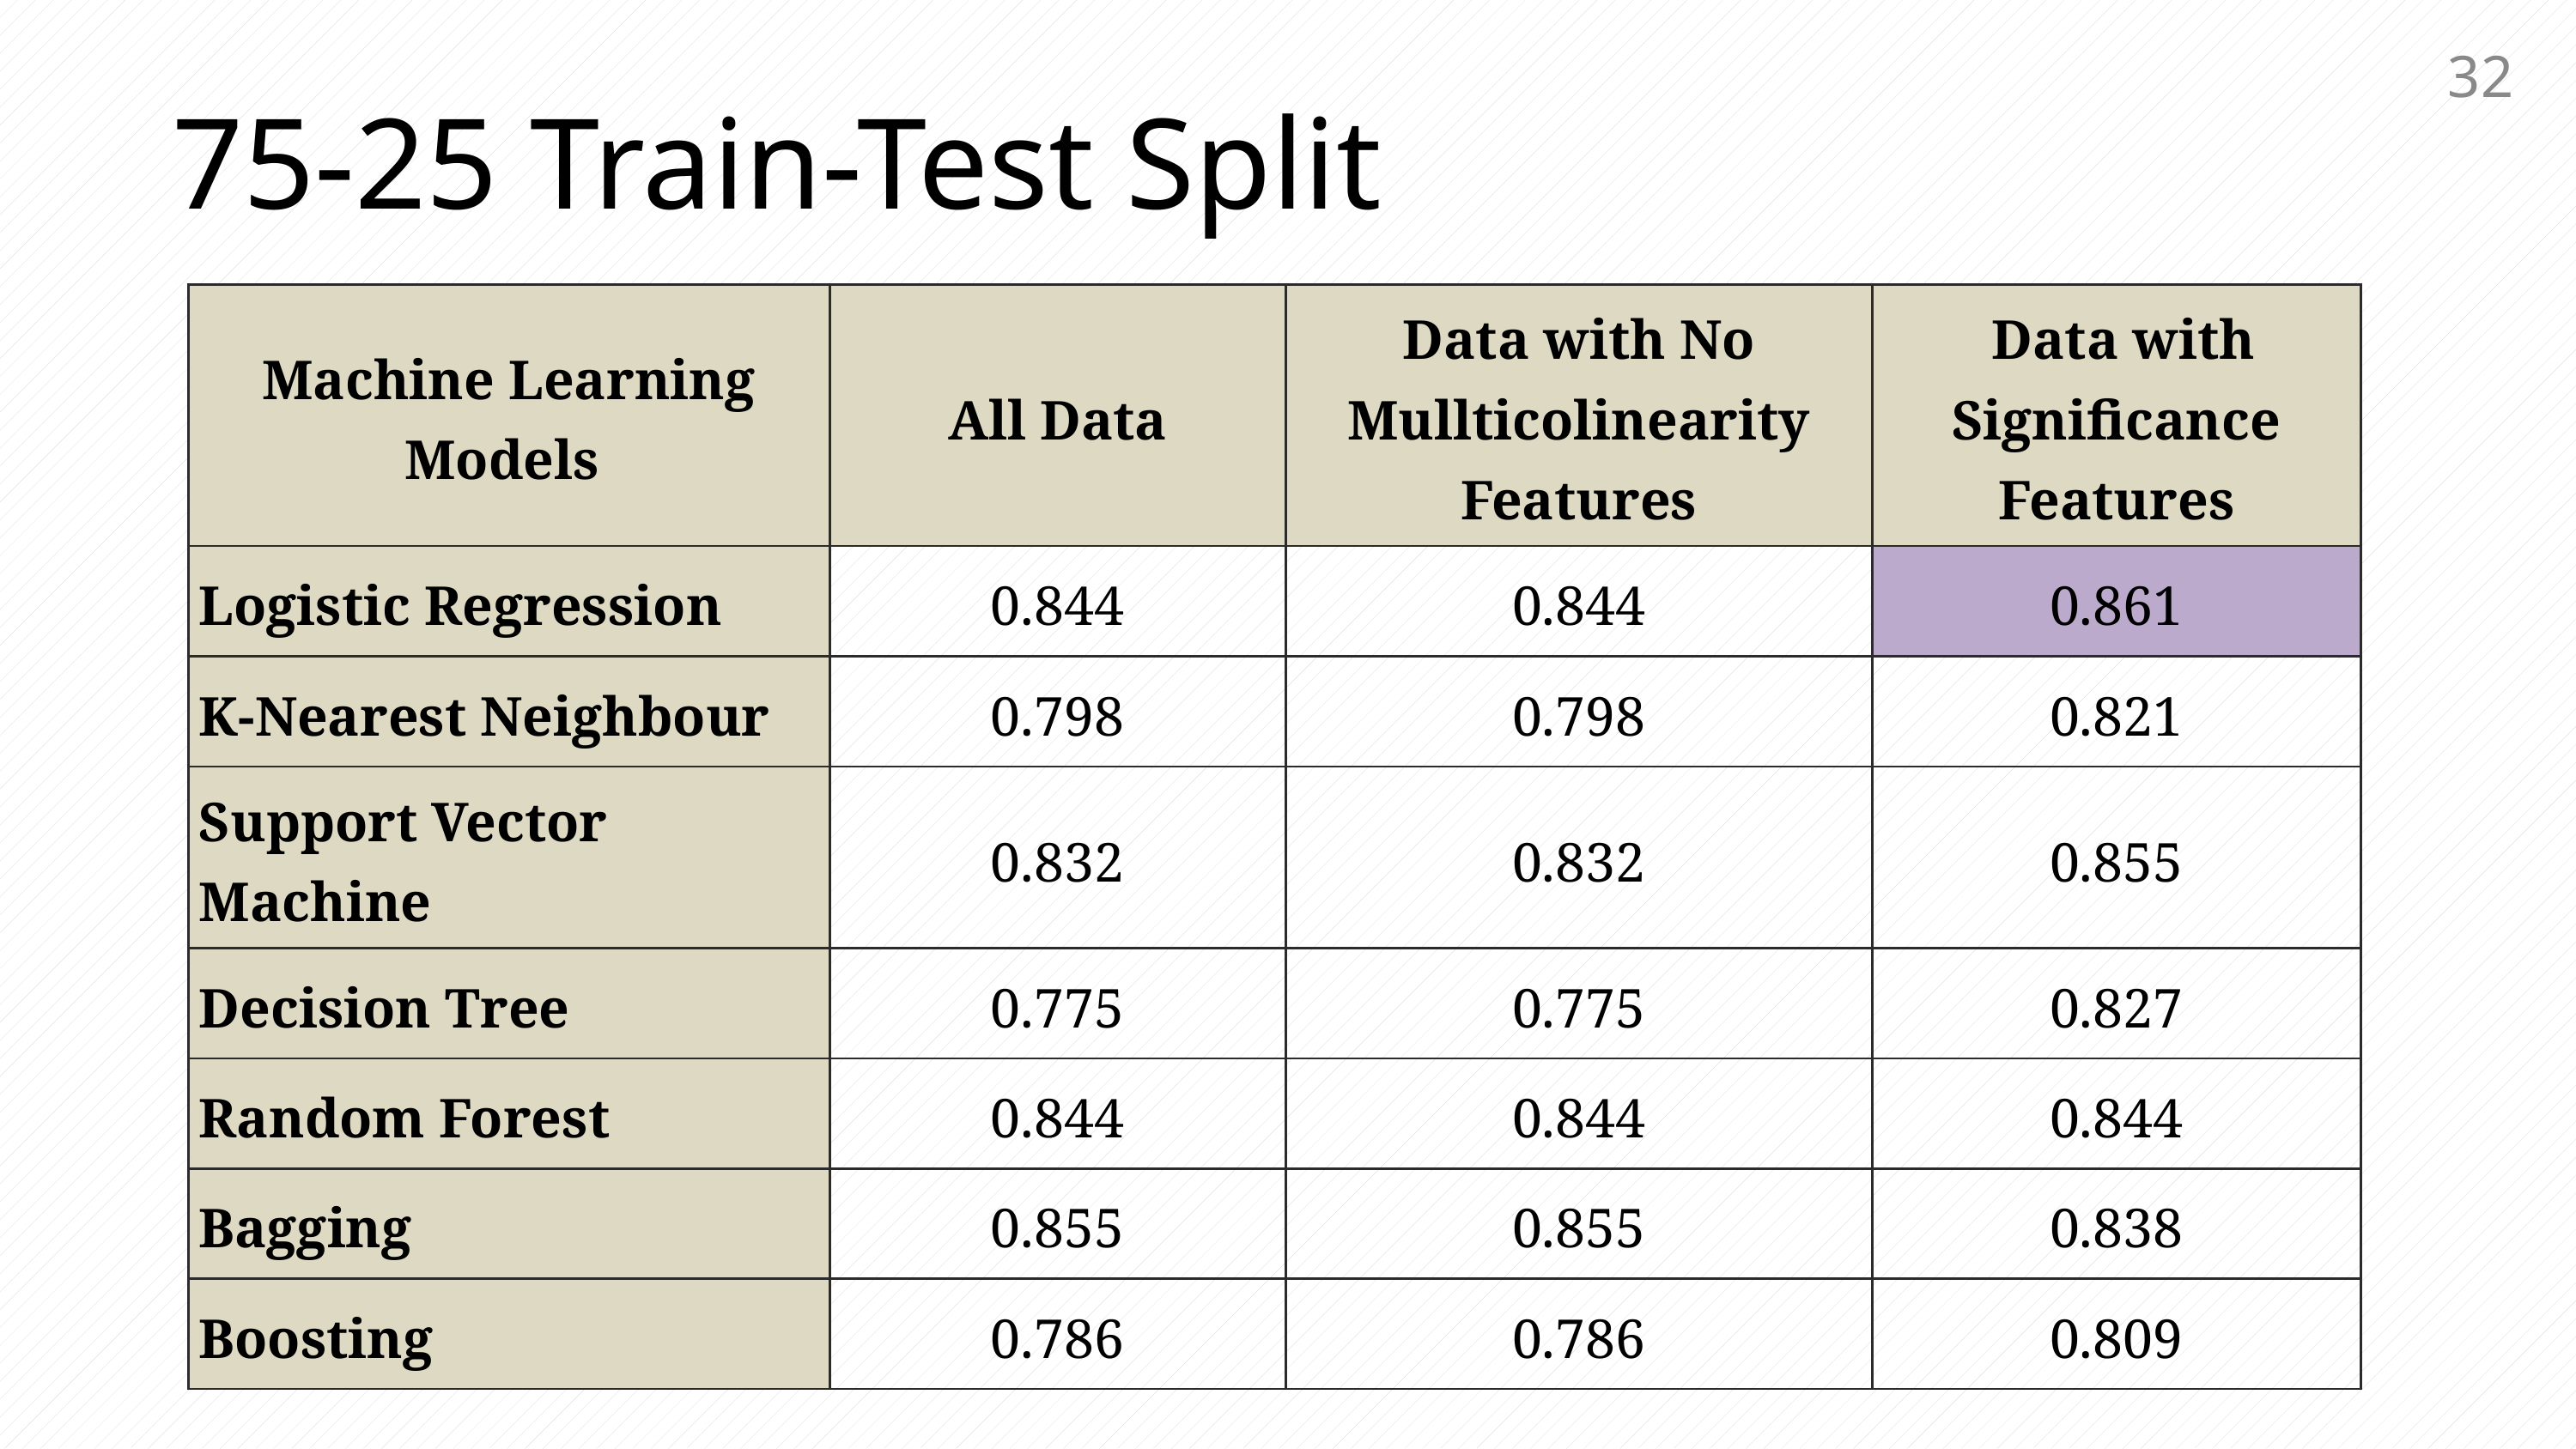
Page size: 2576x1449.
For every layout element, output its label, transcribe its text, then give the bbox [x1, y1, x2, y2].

table_cell 0.827 [1874, 949, 2360, 1058]
table_cell 0.844 [1287, 547, 1871, 655]
table_cell 0.798 [1287, 658, 1871, 766]
table_cell Random Forest [190, 1059, 829, 1167]
table_cell 0.832 [831, 767, 1285, 947]
table_header Data with Significance Features [1874, 286, 2360, 545]
table_cell Boosting [190, 1280, 829, 1388]
text_box 75-25 Train-Test Split [171, 53, 2432, 234]
text_box 32 [2440, 39, 2514, 109]
table_cell 0.775 [1287, 949, 1871, 1058]
table_header Data with No Mullticolinearity Features [1287, 286, 1871, 545]
table_cell Support Vector Machine [190, 767, 829, 947]
table_cell 0.844 [1287, 1059, 1871, 1167]
table_header Machine Learning Models [190, 286, 829, 545]
table_cell 0.832 [1287, 767, 1871, 947]
table_cell Logistic Regression [190, 547, 829, 655]
table_cell 0.838 [1874, 1170, 2360, 1277]
table_cell 0.821 [1874, 658, 2360, 766]
table_header All Data [831, 286, 1285, 545]
table_cell 0.844 [1874, 1059, 2360, 1167]
table_cell 0.855 [1874, 767, 2360, 947]
table_cell Bagging [190, 1170, 829, 1277]
table_cell 0.809 [1874, 1280, 2360, 1388]
table_cell 0.844 [831, 1059, 1285, 1167]
table_cell 0.855 [831, 1170, 1285, 1277]
table_cell 0.798 [831, 658, 1285, 766]
table_cell 0.786 [831, 1280, 1285, 1388]
table_cell 0.855 [1287, 1170, 1871, 1277]
table_cell 0.786 [1287, 1280, 1871, 1388]
table_cell Decision Tree [190, 949, 829, 1058]
table_cell 0.861 [1874, 547, 2360, 655]
table_cell 0.844 [831, 547, 1285, 655]
table_cell 0.775 [831, 949, 1285, 1058]
table_cell K-Nearest Neighbour [190, 658, 829, 766]
